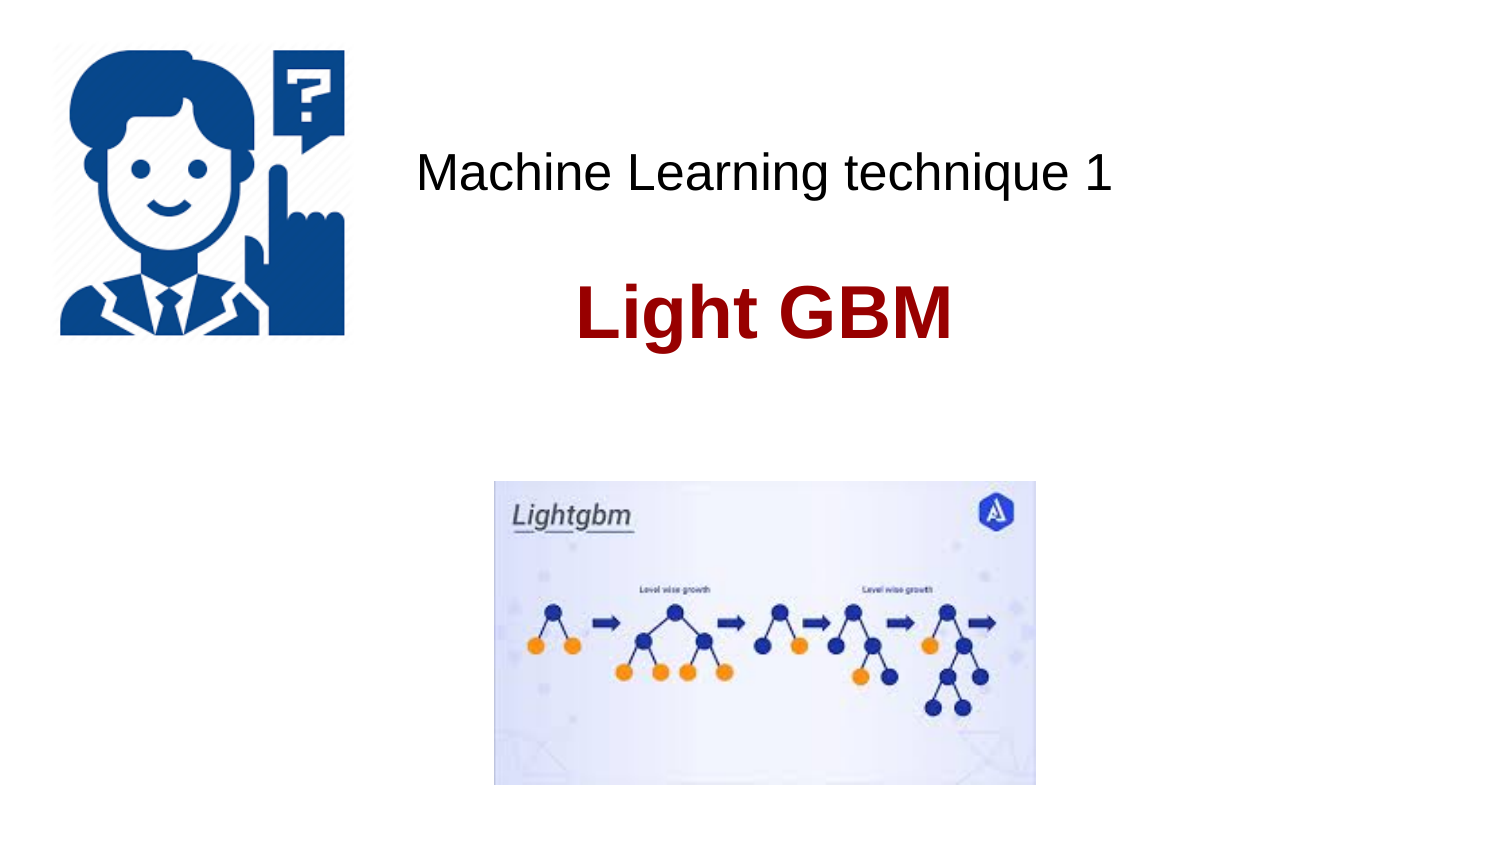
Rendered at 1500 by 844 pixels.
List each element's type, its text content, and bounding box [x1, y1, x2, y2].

picture [494, 481, 1036, 785]
title Machine Learning technique 1 Light GBM [66, 101, 1464, 390]
picture [50, 41, 355, 345]
